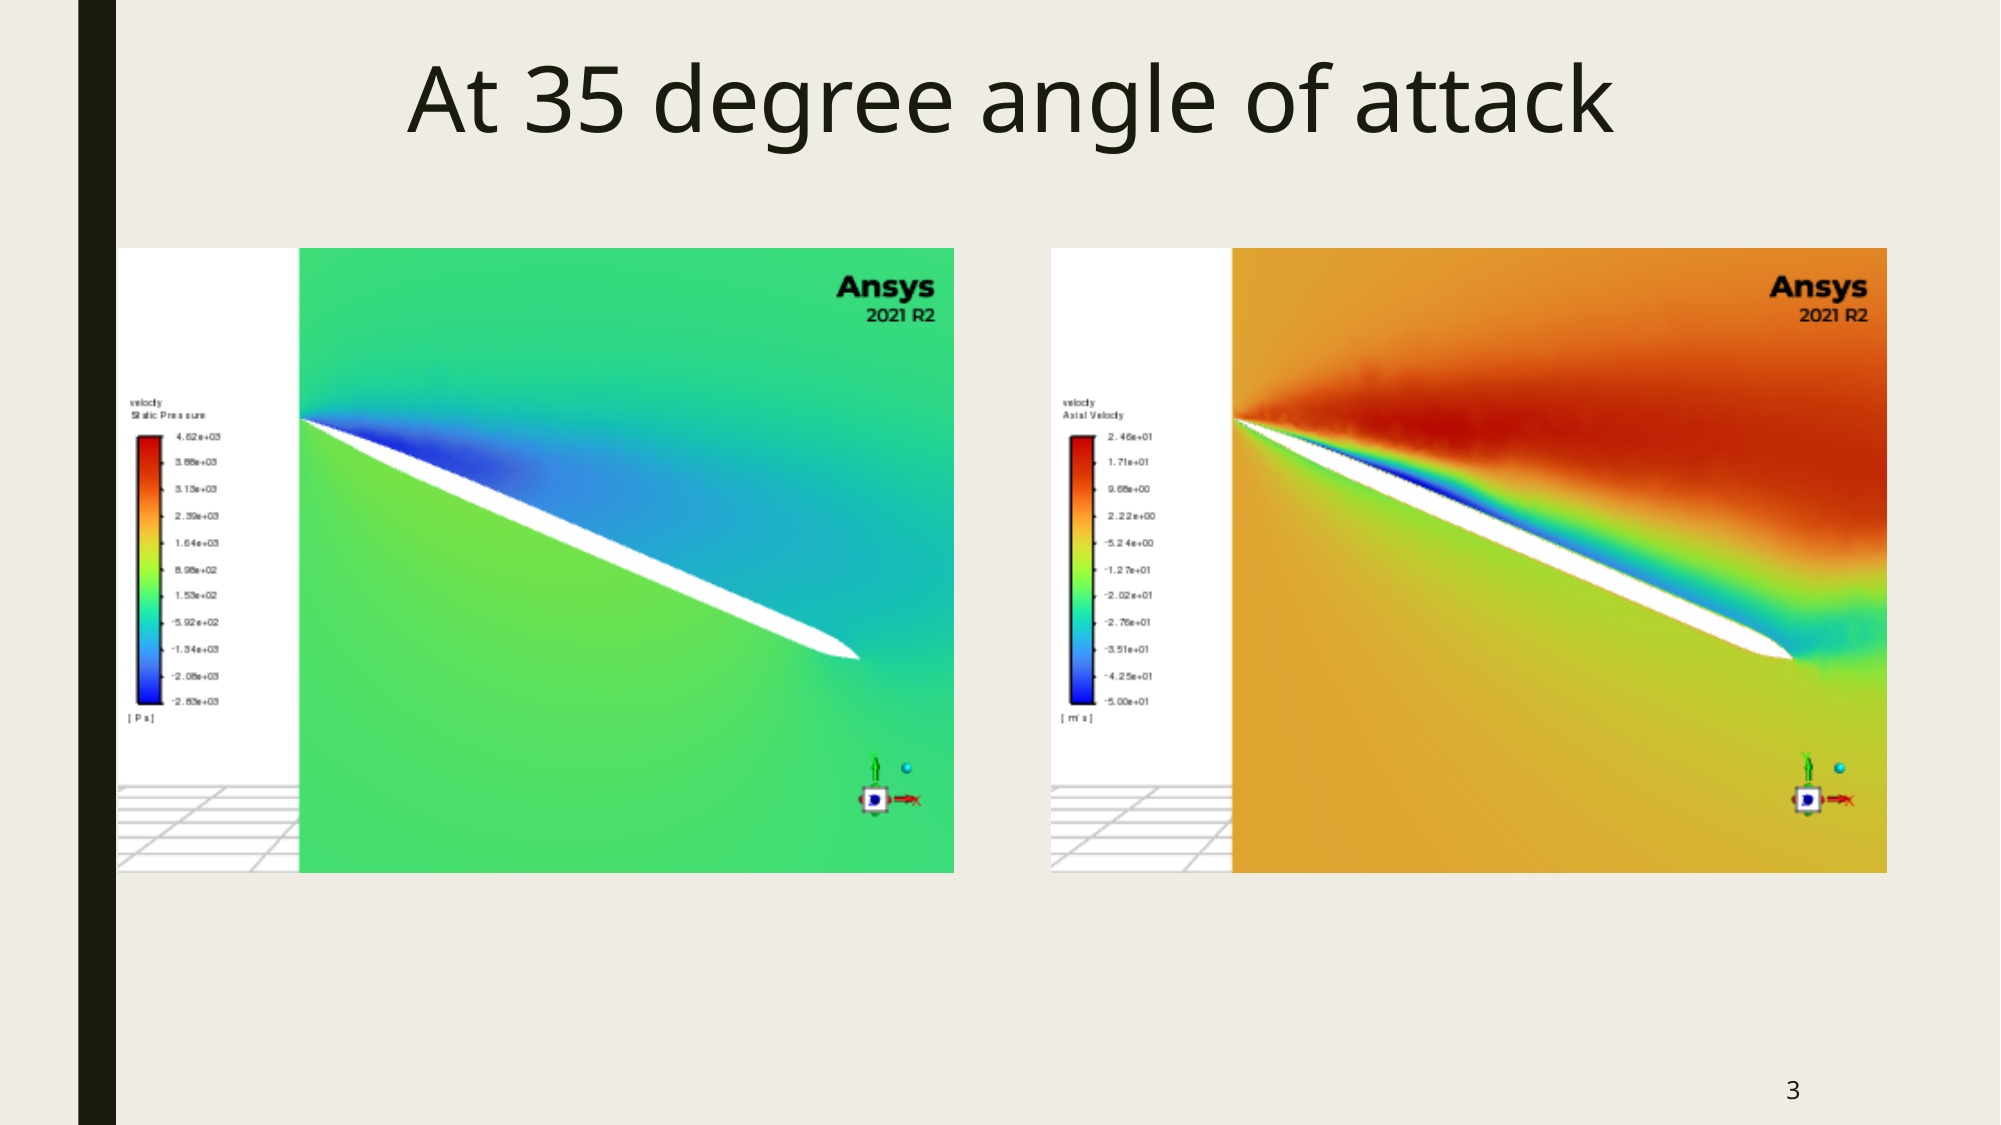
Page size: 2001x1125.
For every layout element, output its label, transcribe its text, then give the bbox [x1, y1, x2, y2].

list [1051, 248, 1887, 873]
title At 35 degree angle of attack [225, 46, 1800, 177]
slide_number 3 [1553, 1058, 1816, 1125]
picture [118, 248, 954, 873]
